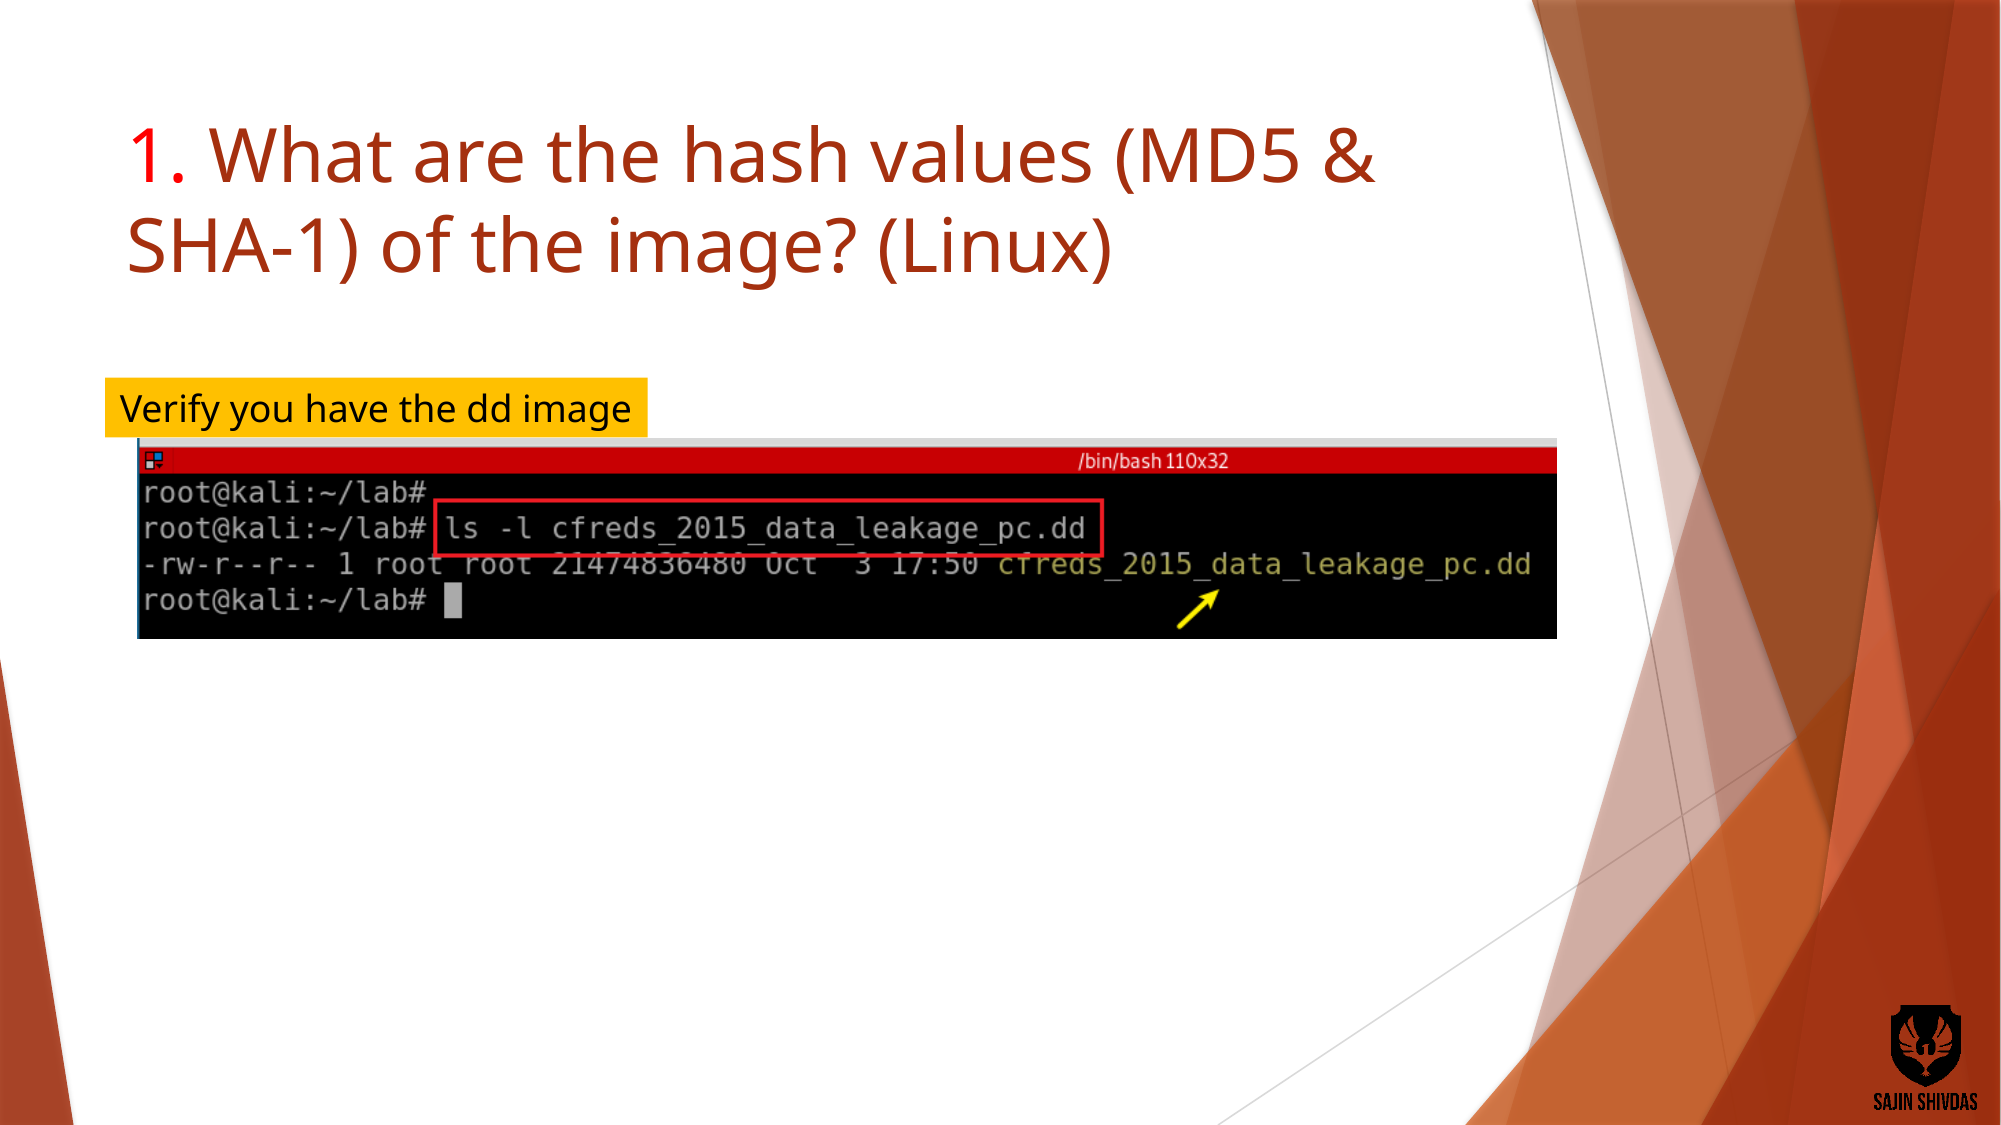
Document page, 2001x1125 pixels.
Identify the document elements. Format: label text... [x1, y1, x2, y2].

picture [136, 437, 1558, 639]
text_box Verify you have the dd image [105, 377, 648, 438]
picture [1862, 994, 1992, 1124]
title 1. What are the hash values (MD5 & SHA-1) of the image? (Linux) [111, 99, 1522, 317]
